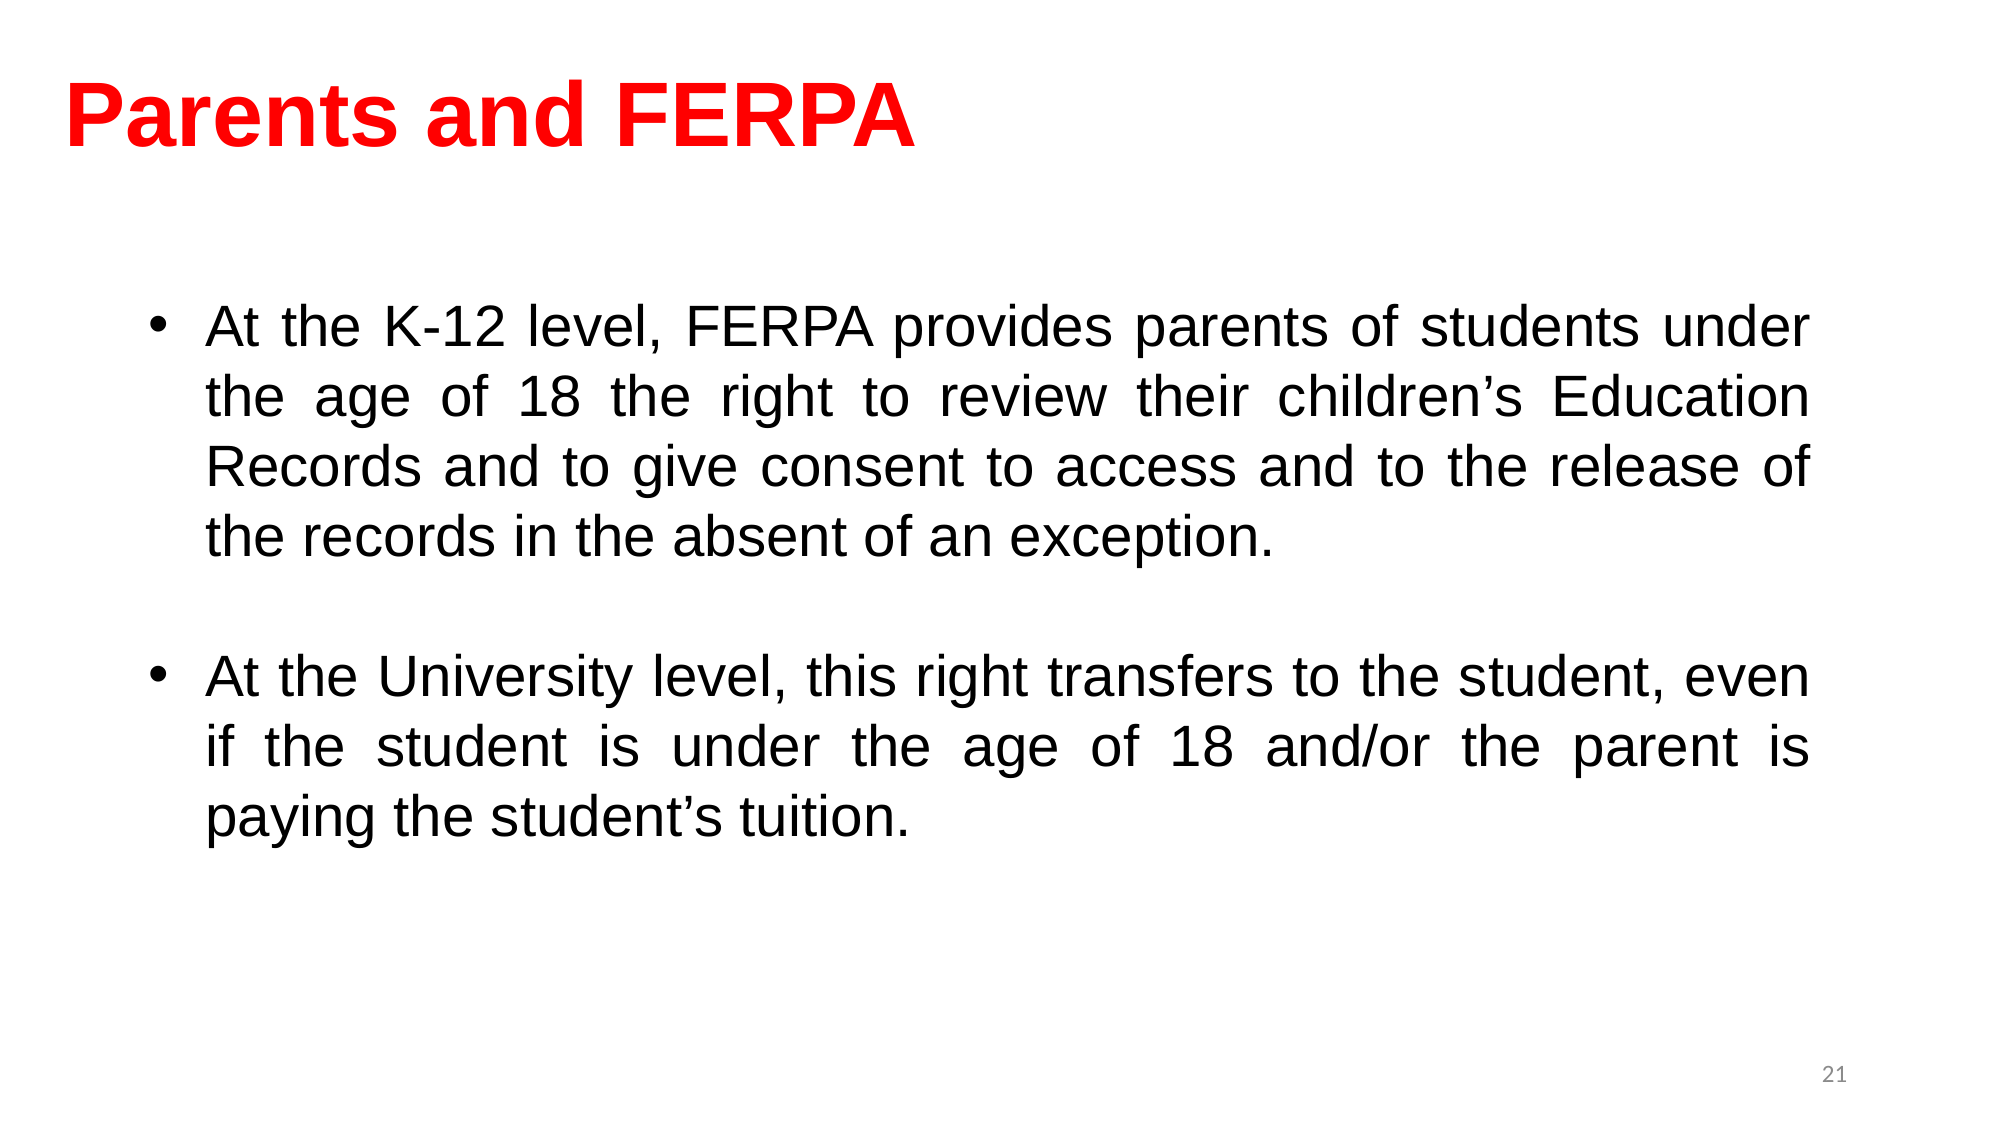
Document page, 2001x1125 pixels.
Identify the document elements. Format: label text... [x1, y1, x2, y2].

title Parents and FERPA [49, 8, 1775, 226]
text_box At the K-12 level, FERPA provides parents of students under the age of 18 the right to review their children’s Education Records and to give consent to access and to the release of the records in the absent of an exception. At the University level, this right transfers to the student, even if the student is under the age of 18 and/or the parent is paying the student’s tuition. [134, 280, 1829, 981]
slide_number 21 [1412, 1042, 1863, 1103]
